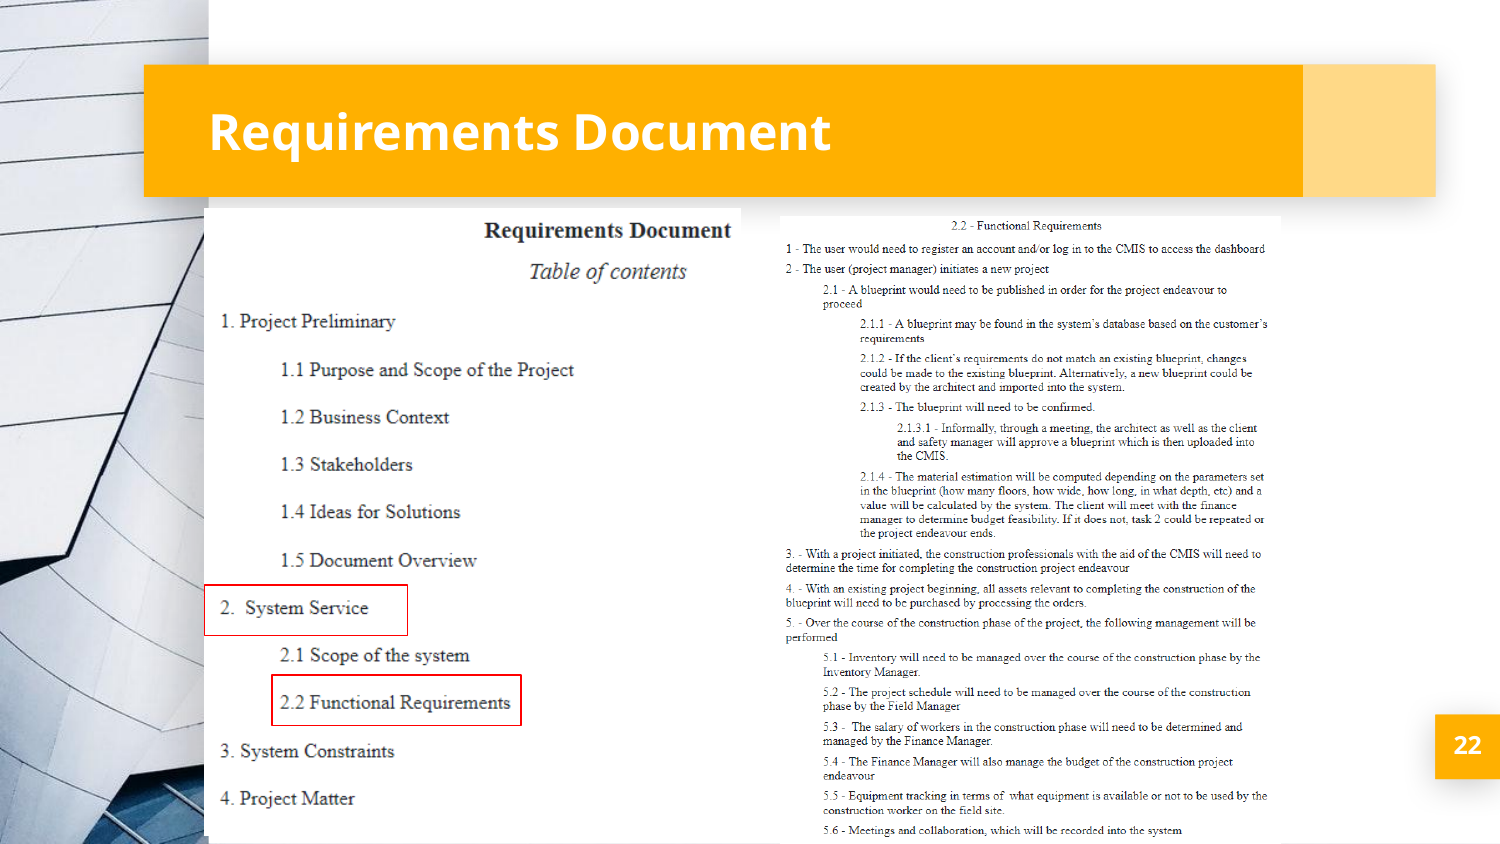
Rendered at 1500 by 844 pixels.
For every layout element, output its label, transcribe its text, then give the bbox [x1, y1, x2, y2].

title Requirements Document [193, 64, 1300, 197]
picture [0, 0, 742, 844]
slide_number ‹#› [1435, 714, 1500, 780]
picture [779, 216, 1281, 844]
